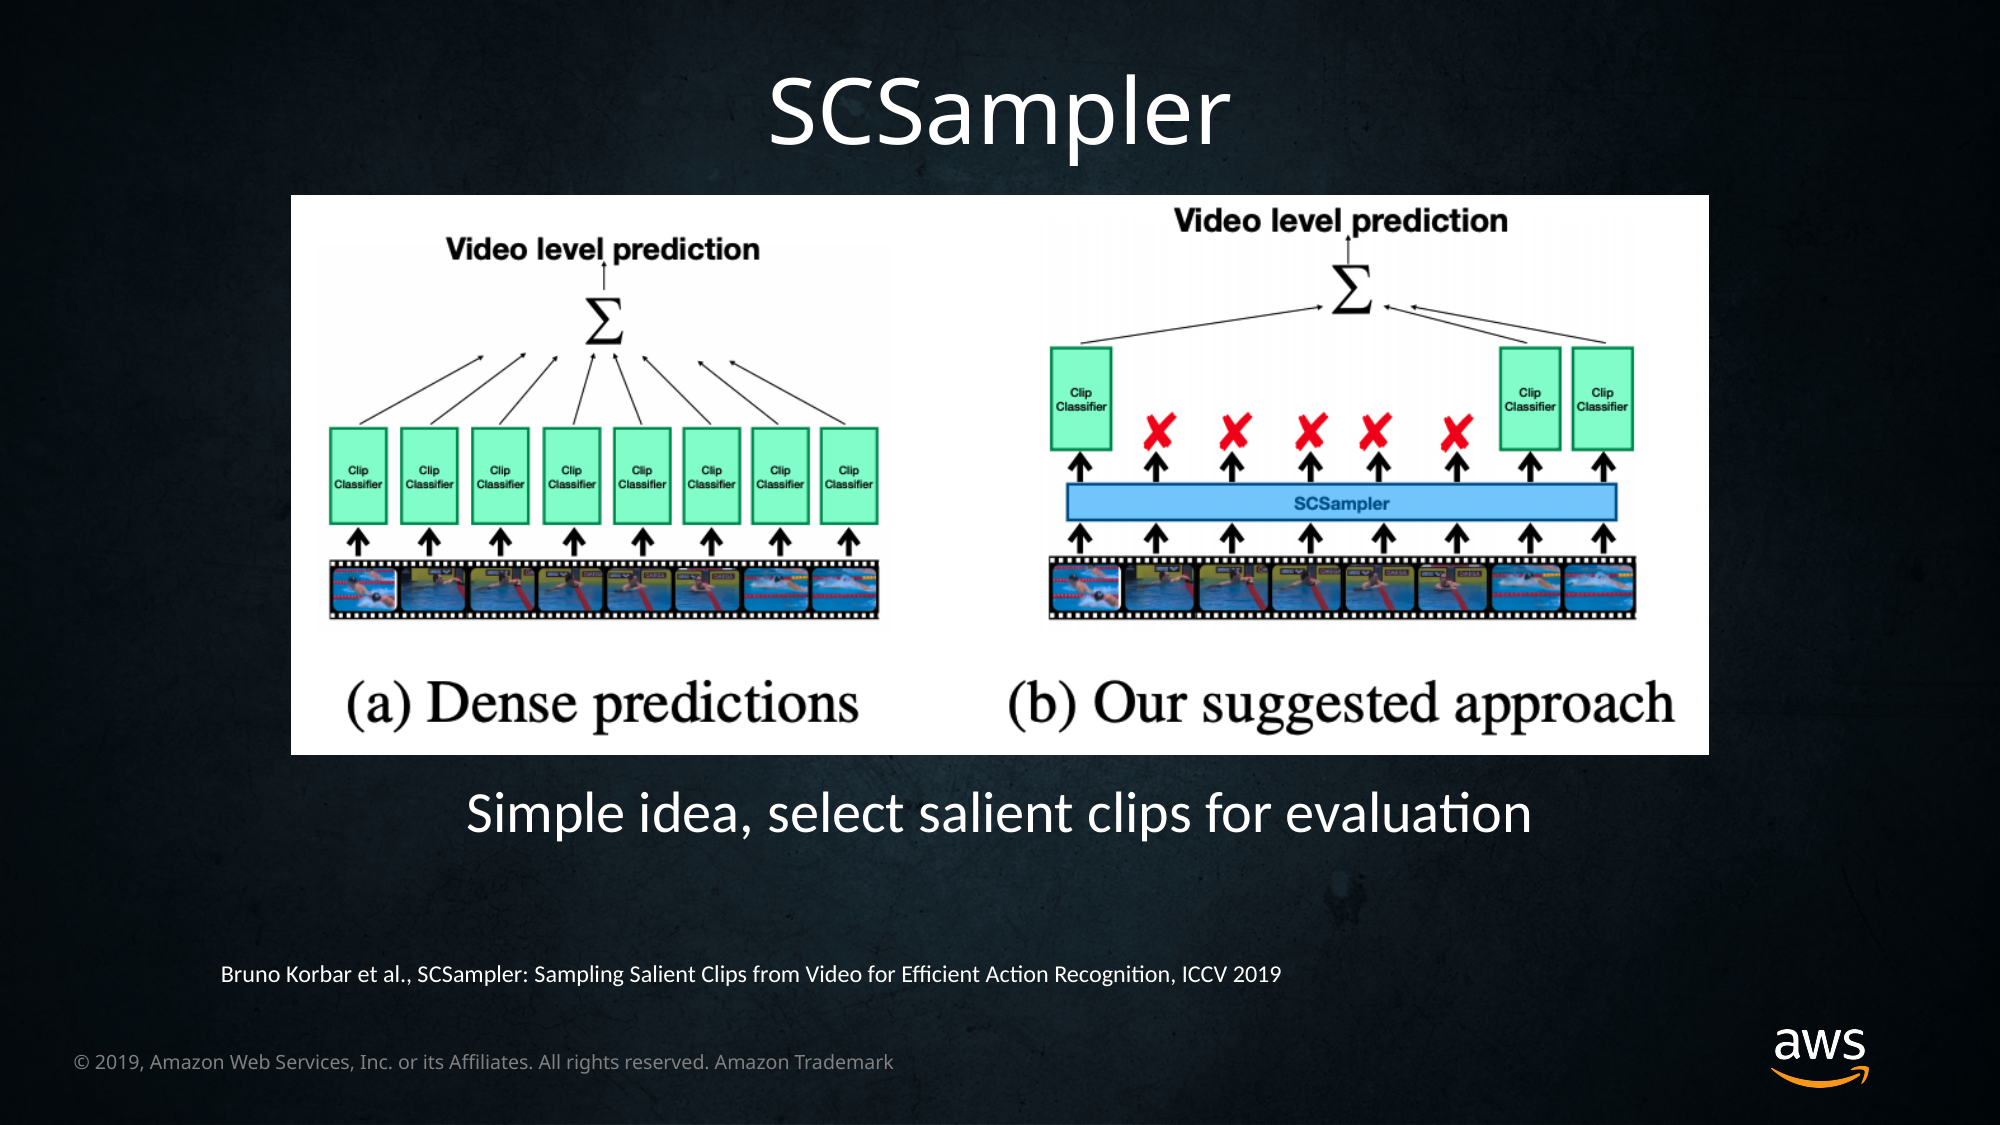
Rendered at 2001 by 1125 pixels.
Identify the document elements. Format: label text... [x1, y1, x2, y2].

picture [0, 0, 2000, 1125]
title SCSampler [137, 6, 1863, 224]
text_box Bruno Korbar et al., SCSampler: Sampling Salient Clips from Video for Efficient Action Recognition, ICCV 2019 [206, 946, 1731, 1011]
text_box Simple idea, select salient clips for evaluation [317, 774, 1683, 913]
